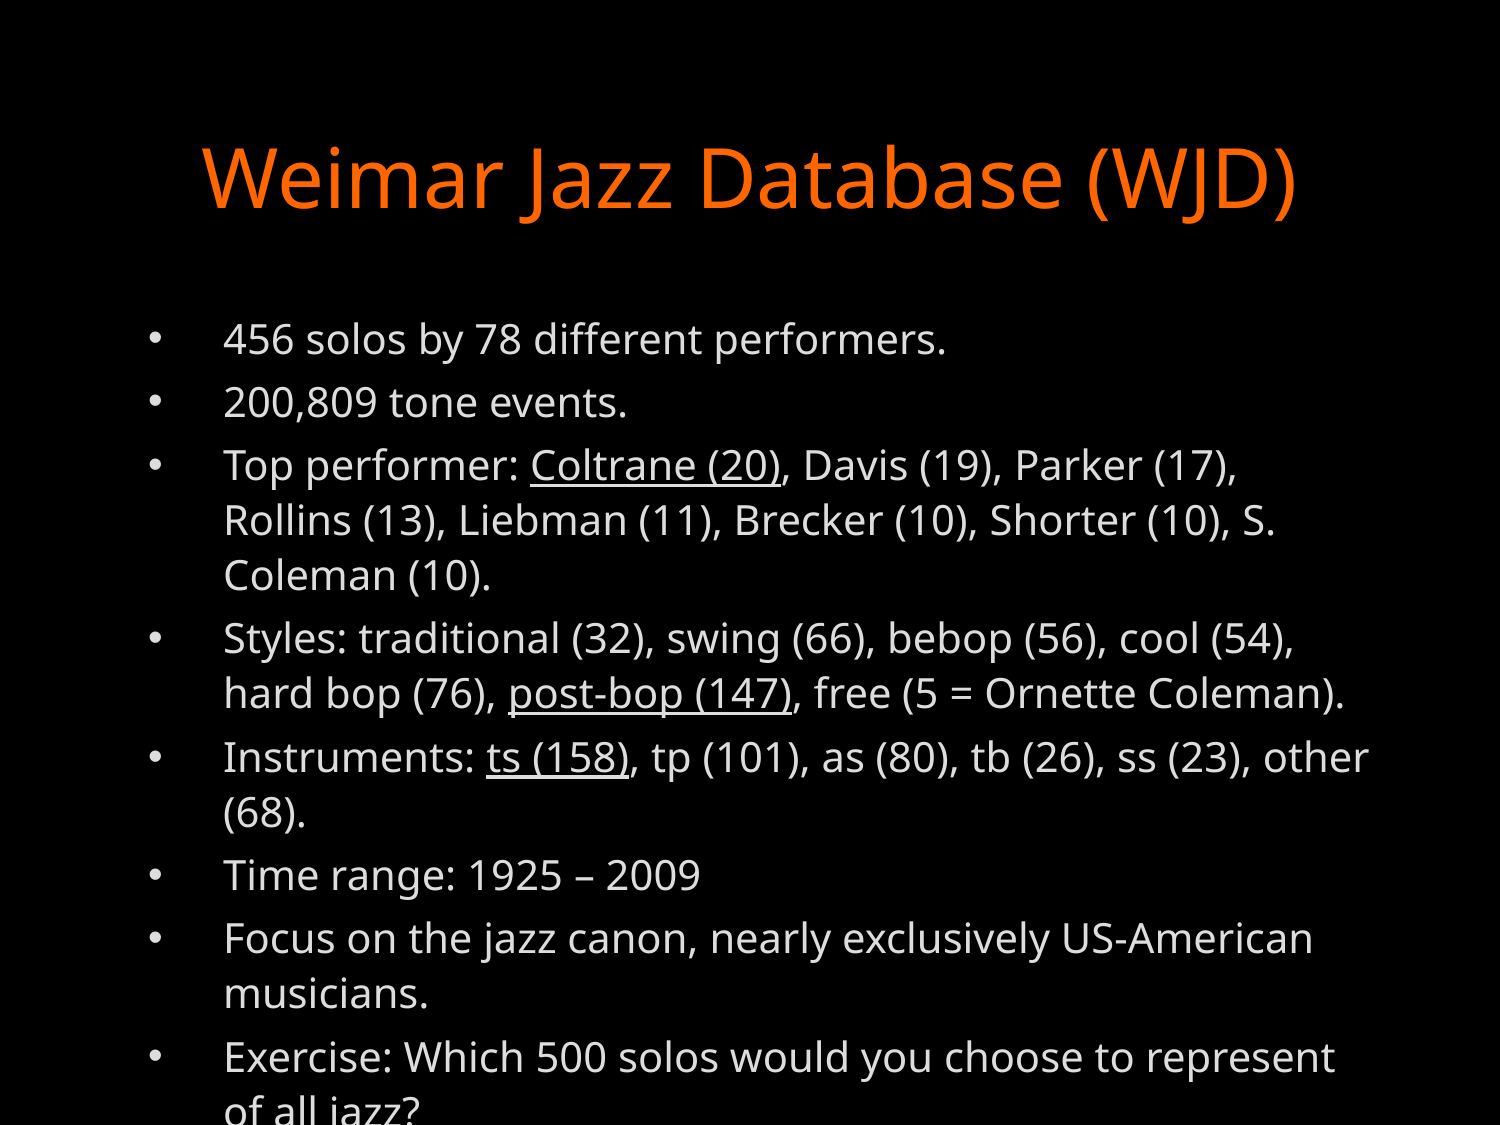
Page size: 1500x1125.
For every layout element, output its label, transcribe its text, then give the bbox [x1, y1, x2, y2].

title Weimar Jazz Database (WJD) [112, 87, 1388, 263]
list 456 solos by 78 different performers. 200,809 tone events. Top performer: Coltrane (20), Davis (19), Parker (17), Rollins (13), Liebman (11), Brecker (10), Shorter (10), S. Coleman (10). Styles: traditional (32), swing (66), bebop (56), cool (54), hard bop (76), post-bop (147), free (5 = Ornette Coleman). Instruments: ts (158), tp (101), as (80), tb (26), ss (23), other (68). Time range: 1925 – 2009 Focus on the jazz canon, nearly exclusively US-American musicians. Exercise: Which 500 solos would you choose to represent of all jazz? [112, 299, 1388, 1001]
